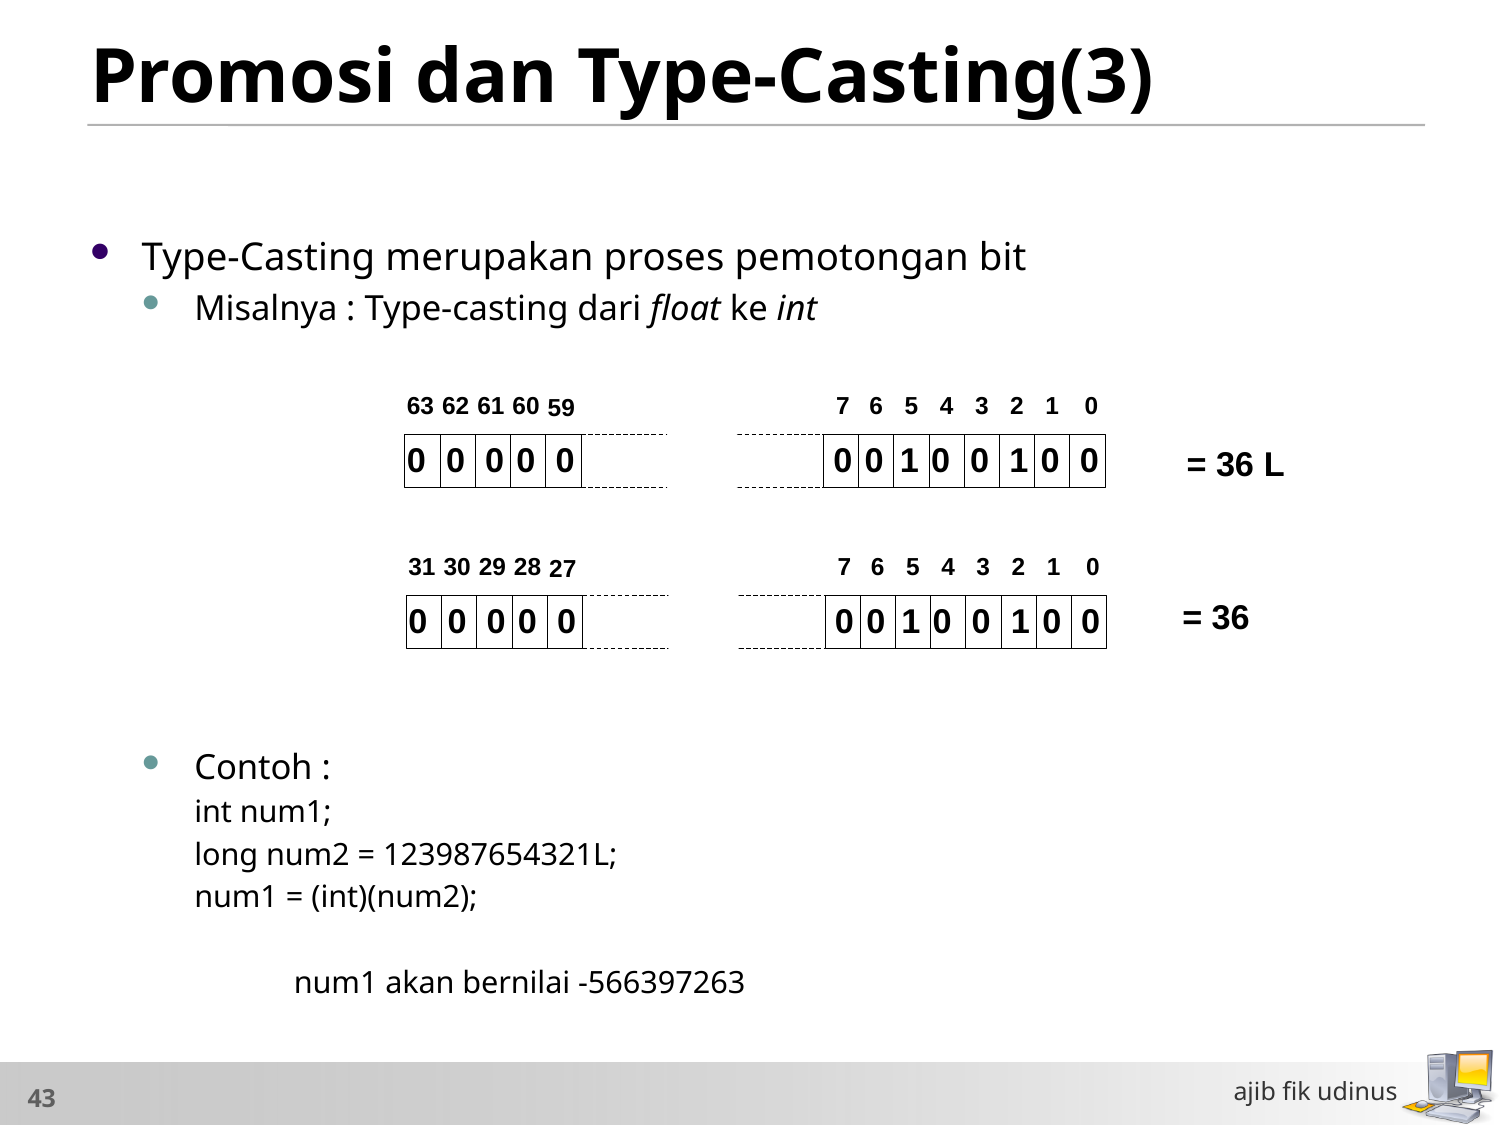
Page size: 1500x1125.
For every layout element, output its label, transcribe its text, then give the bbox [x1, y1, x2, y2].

footer ajib fik udinus [937, 1034, 1413, 1113]
list Type-Casting merupakan proses pemotongan bit Misalnya : Type-casting dari float ke int Contoh : int num1; long num2 = 123987654321L; num1 = (int)(num2); num1 akan bernilai -566397263 [74, 224, 1426, 1012]
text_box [387, 374, 1313, 656]
title Promosi dan Type-Casting(3) [74, 0, 1451, 126]
slide_number 43 [12, 1074, 363, 1113]
picture [1400, 1046, 1500, 1125]
